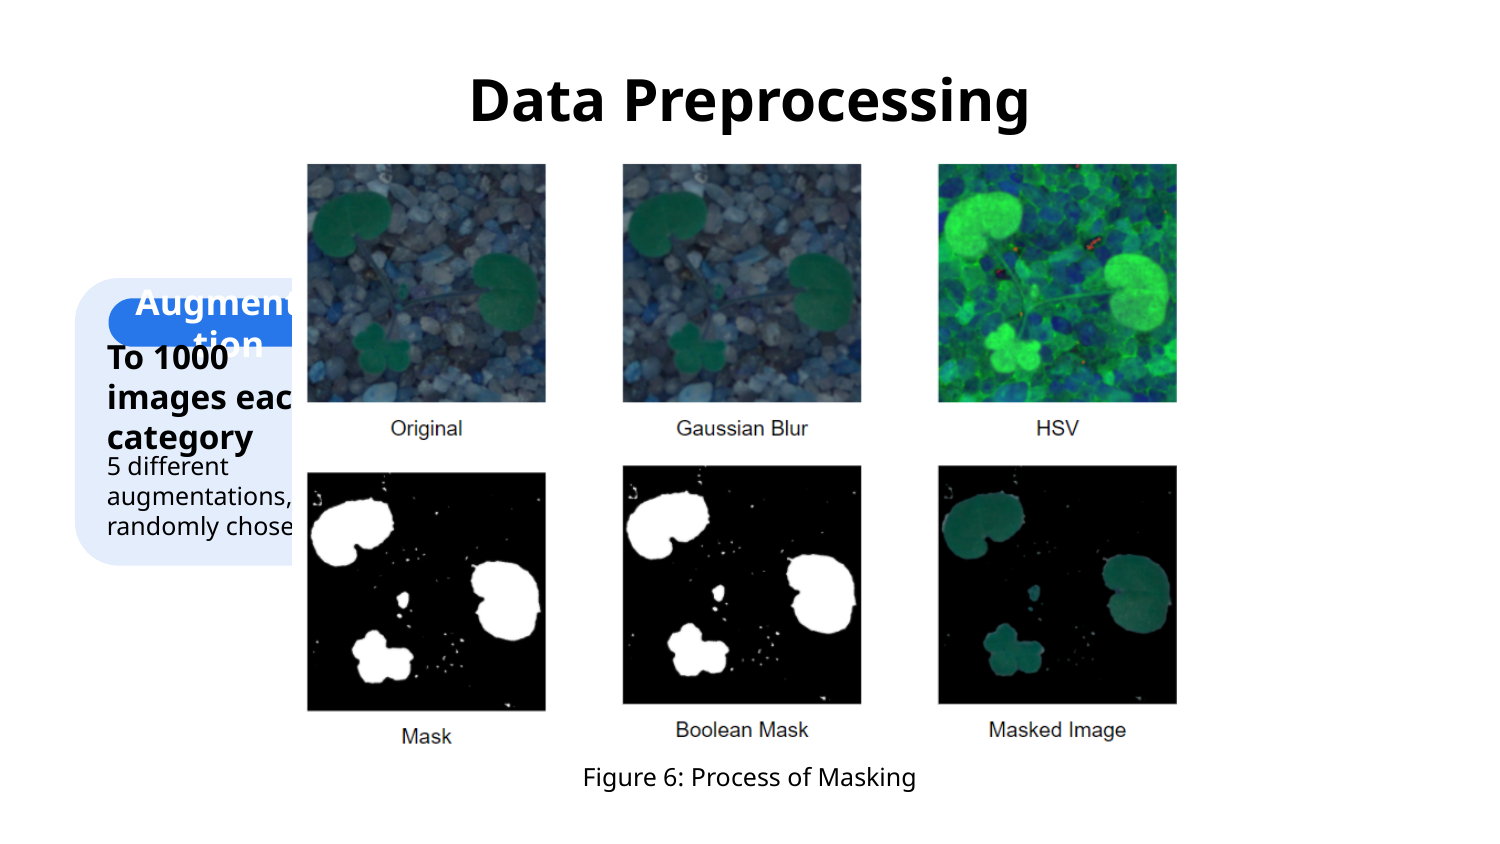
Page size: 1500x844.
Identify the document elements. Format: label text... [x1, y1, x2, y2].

text_box Figure 6: Process of Masking [503, 755, 996, 807]
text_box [74, 277, 286, 566]
title Data Preprocessing [75, 67, 1425, 129]
picture [291, 153, 1209, 747]
